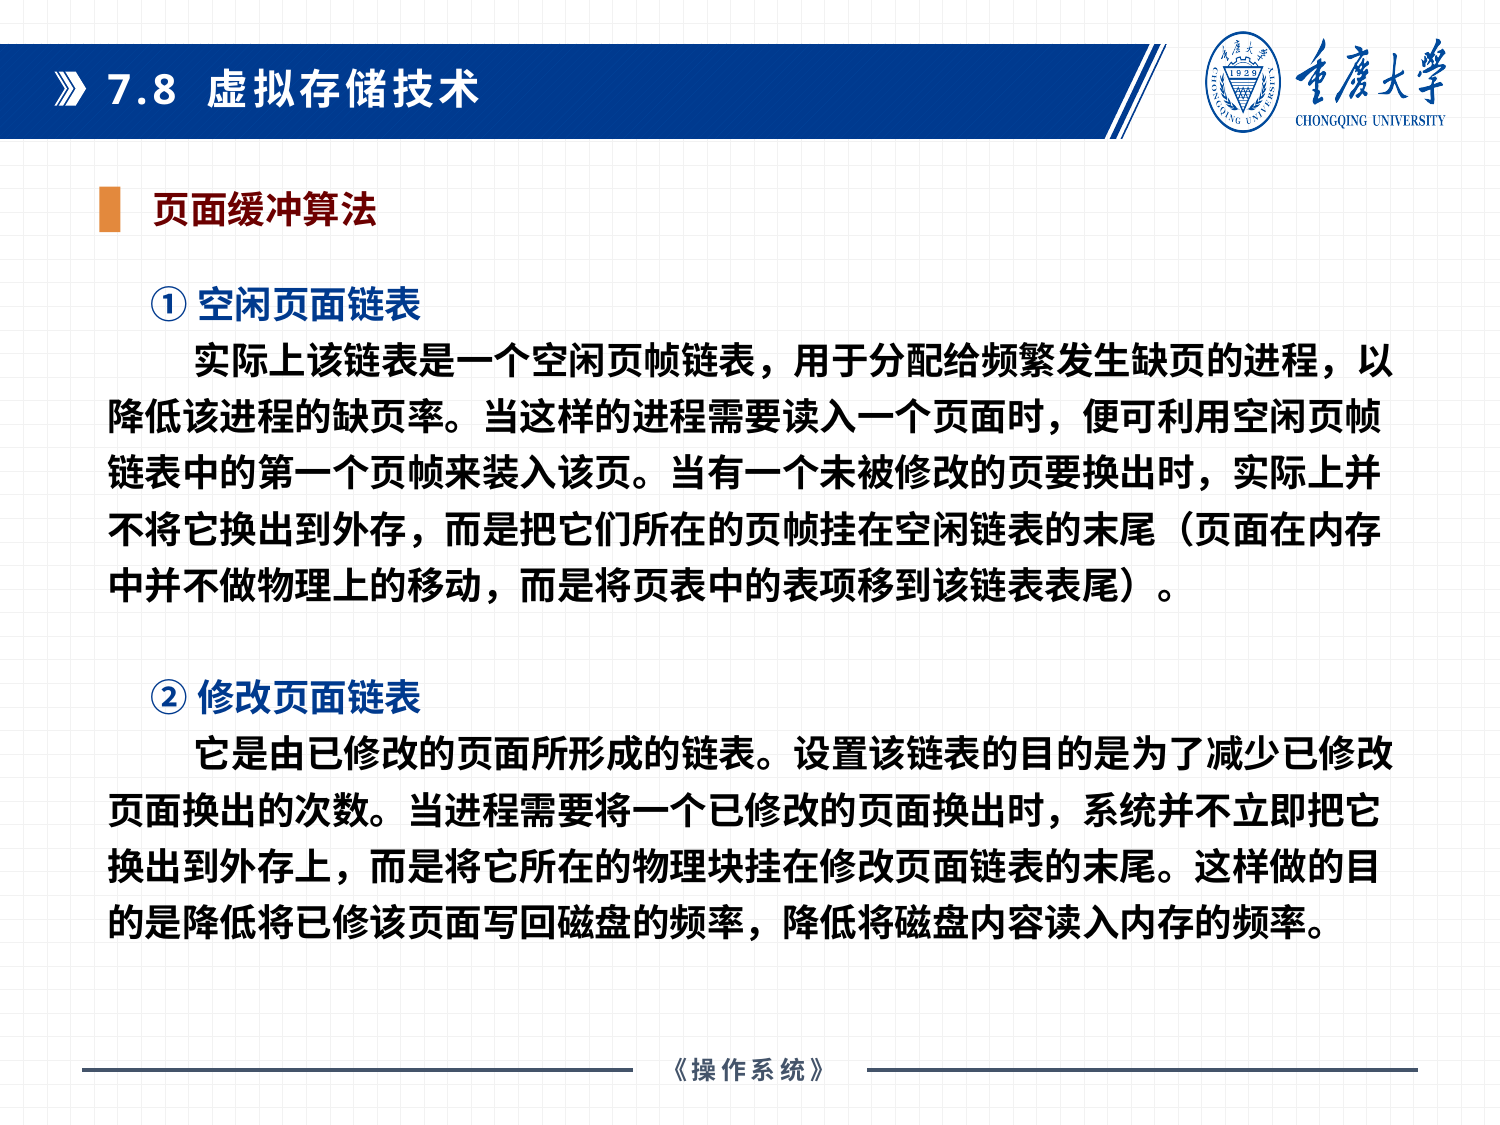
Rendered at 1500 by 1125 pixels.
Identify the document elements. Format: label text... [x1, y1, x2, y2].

text_box 页面缓冲算法 [120, 179, 609, 239]
picture [1205, 31, 1446, 133]
text_box [98, 186, 121, 233]
text_box ①空闲页面链表 实际上该链表是一个空闲页帧链表，用于分配给频繁发生缺页的进程，以降低该进程的缺页率。当这样的进程需要读入一个页面时，便可利用空闲页帧链表中的第一个页帧来装入该页。当有一个未被修改的页要换出时，实际上并不将它换出到外存，而是把它们所在的页帧挂在空闲链表的末尾（页面在内存中并不做物理上的移动，而是将页表中的表项移到该链表表尾）。 ②修改页面链表 它是由已修改的页面所形成的链表。设置该链表的目的是为了减少已修改页面换出的次数。当进程需要将一个已修改的页面换出时，系统并不立即把它换出到外存上，而是将它所在的物理块挂在修改页面链表的末尾。这样做的目的是降低将已修该页面写回磁盘的频率，降低将磁盘内容读入内存的频率。 [92, 262, 1425, 952]
list 7.8 虚拟存储技术 [92, 61, 1028, 145]
